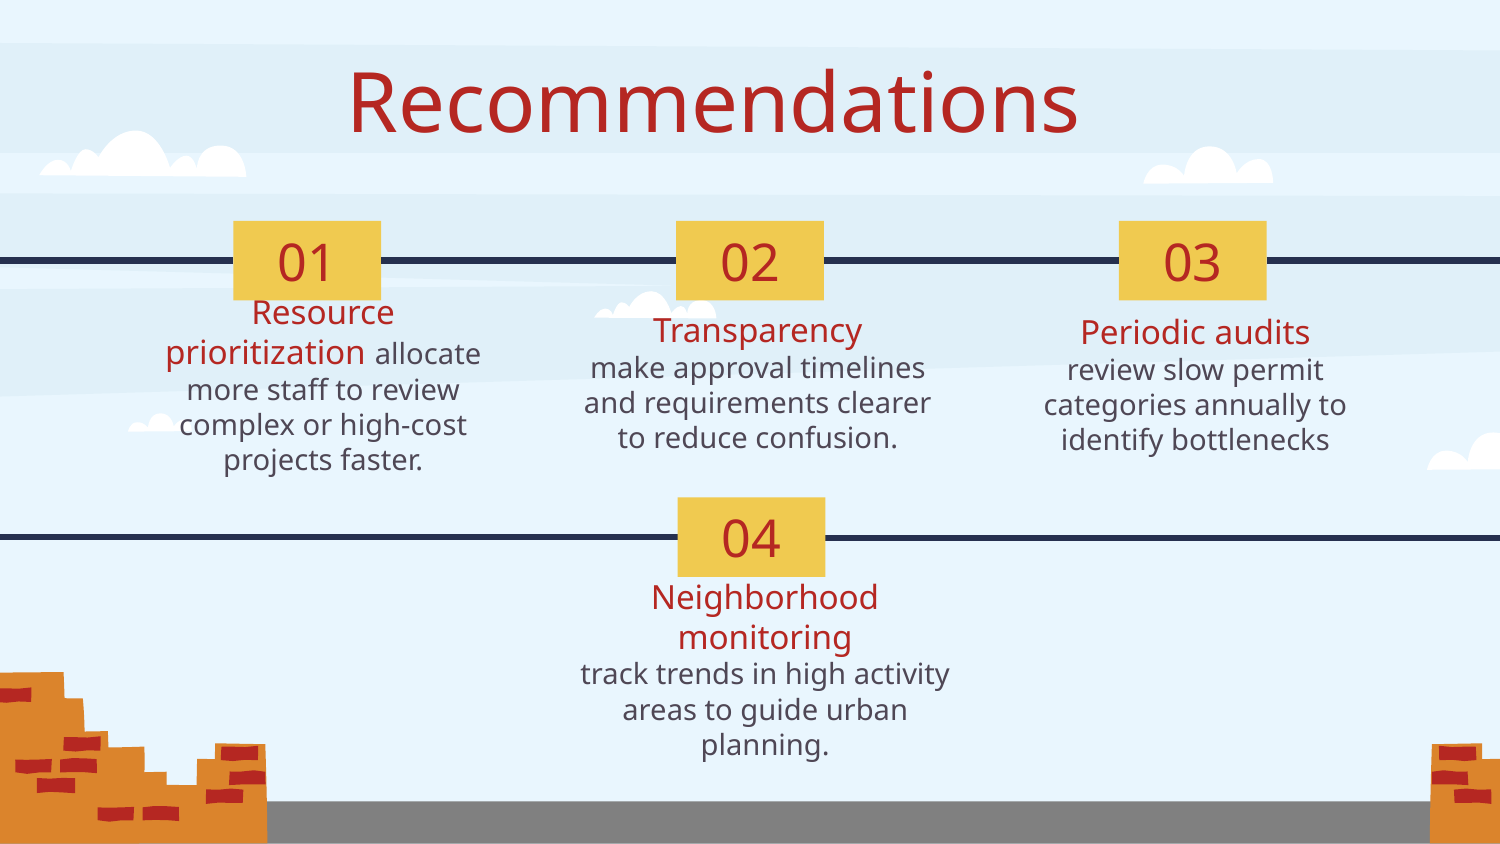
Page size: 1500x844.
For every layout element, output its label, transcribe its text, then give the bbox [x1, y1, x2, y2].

title 02 [676, 220, 824, 301]
title 04 [677, 545, 826, 577]
title 03 [1118, 220, 1267, 301]
title 04 [677, 497, 826, 536]
subtitle Resource prioritization allocate more staff to review complex or high-cost projects faster. [134, 344, 513, 424]
subtitle Transparency make approval timelines and requirements clearer to reduce confusion. [568, 342, 948, 422]
subtitle Periodic audits review slow permit categories annually to identify bottlenecks [1006, 344, 1385, 424]
title 01 [233, 220, 382, 301]
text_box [0, 671, 268, 844]
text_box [1429, 671, 1500, 844]
subtitle Neighborhood monitoring track trends in high activity areas to guide urban planning. [562, 628, 969, 709]
title Recommendations [82, 34, 1346, 129]
